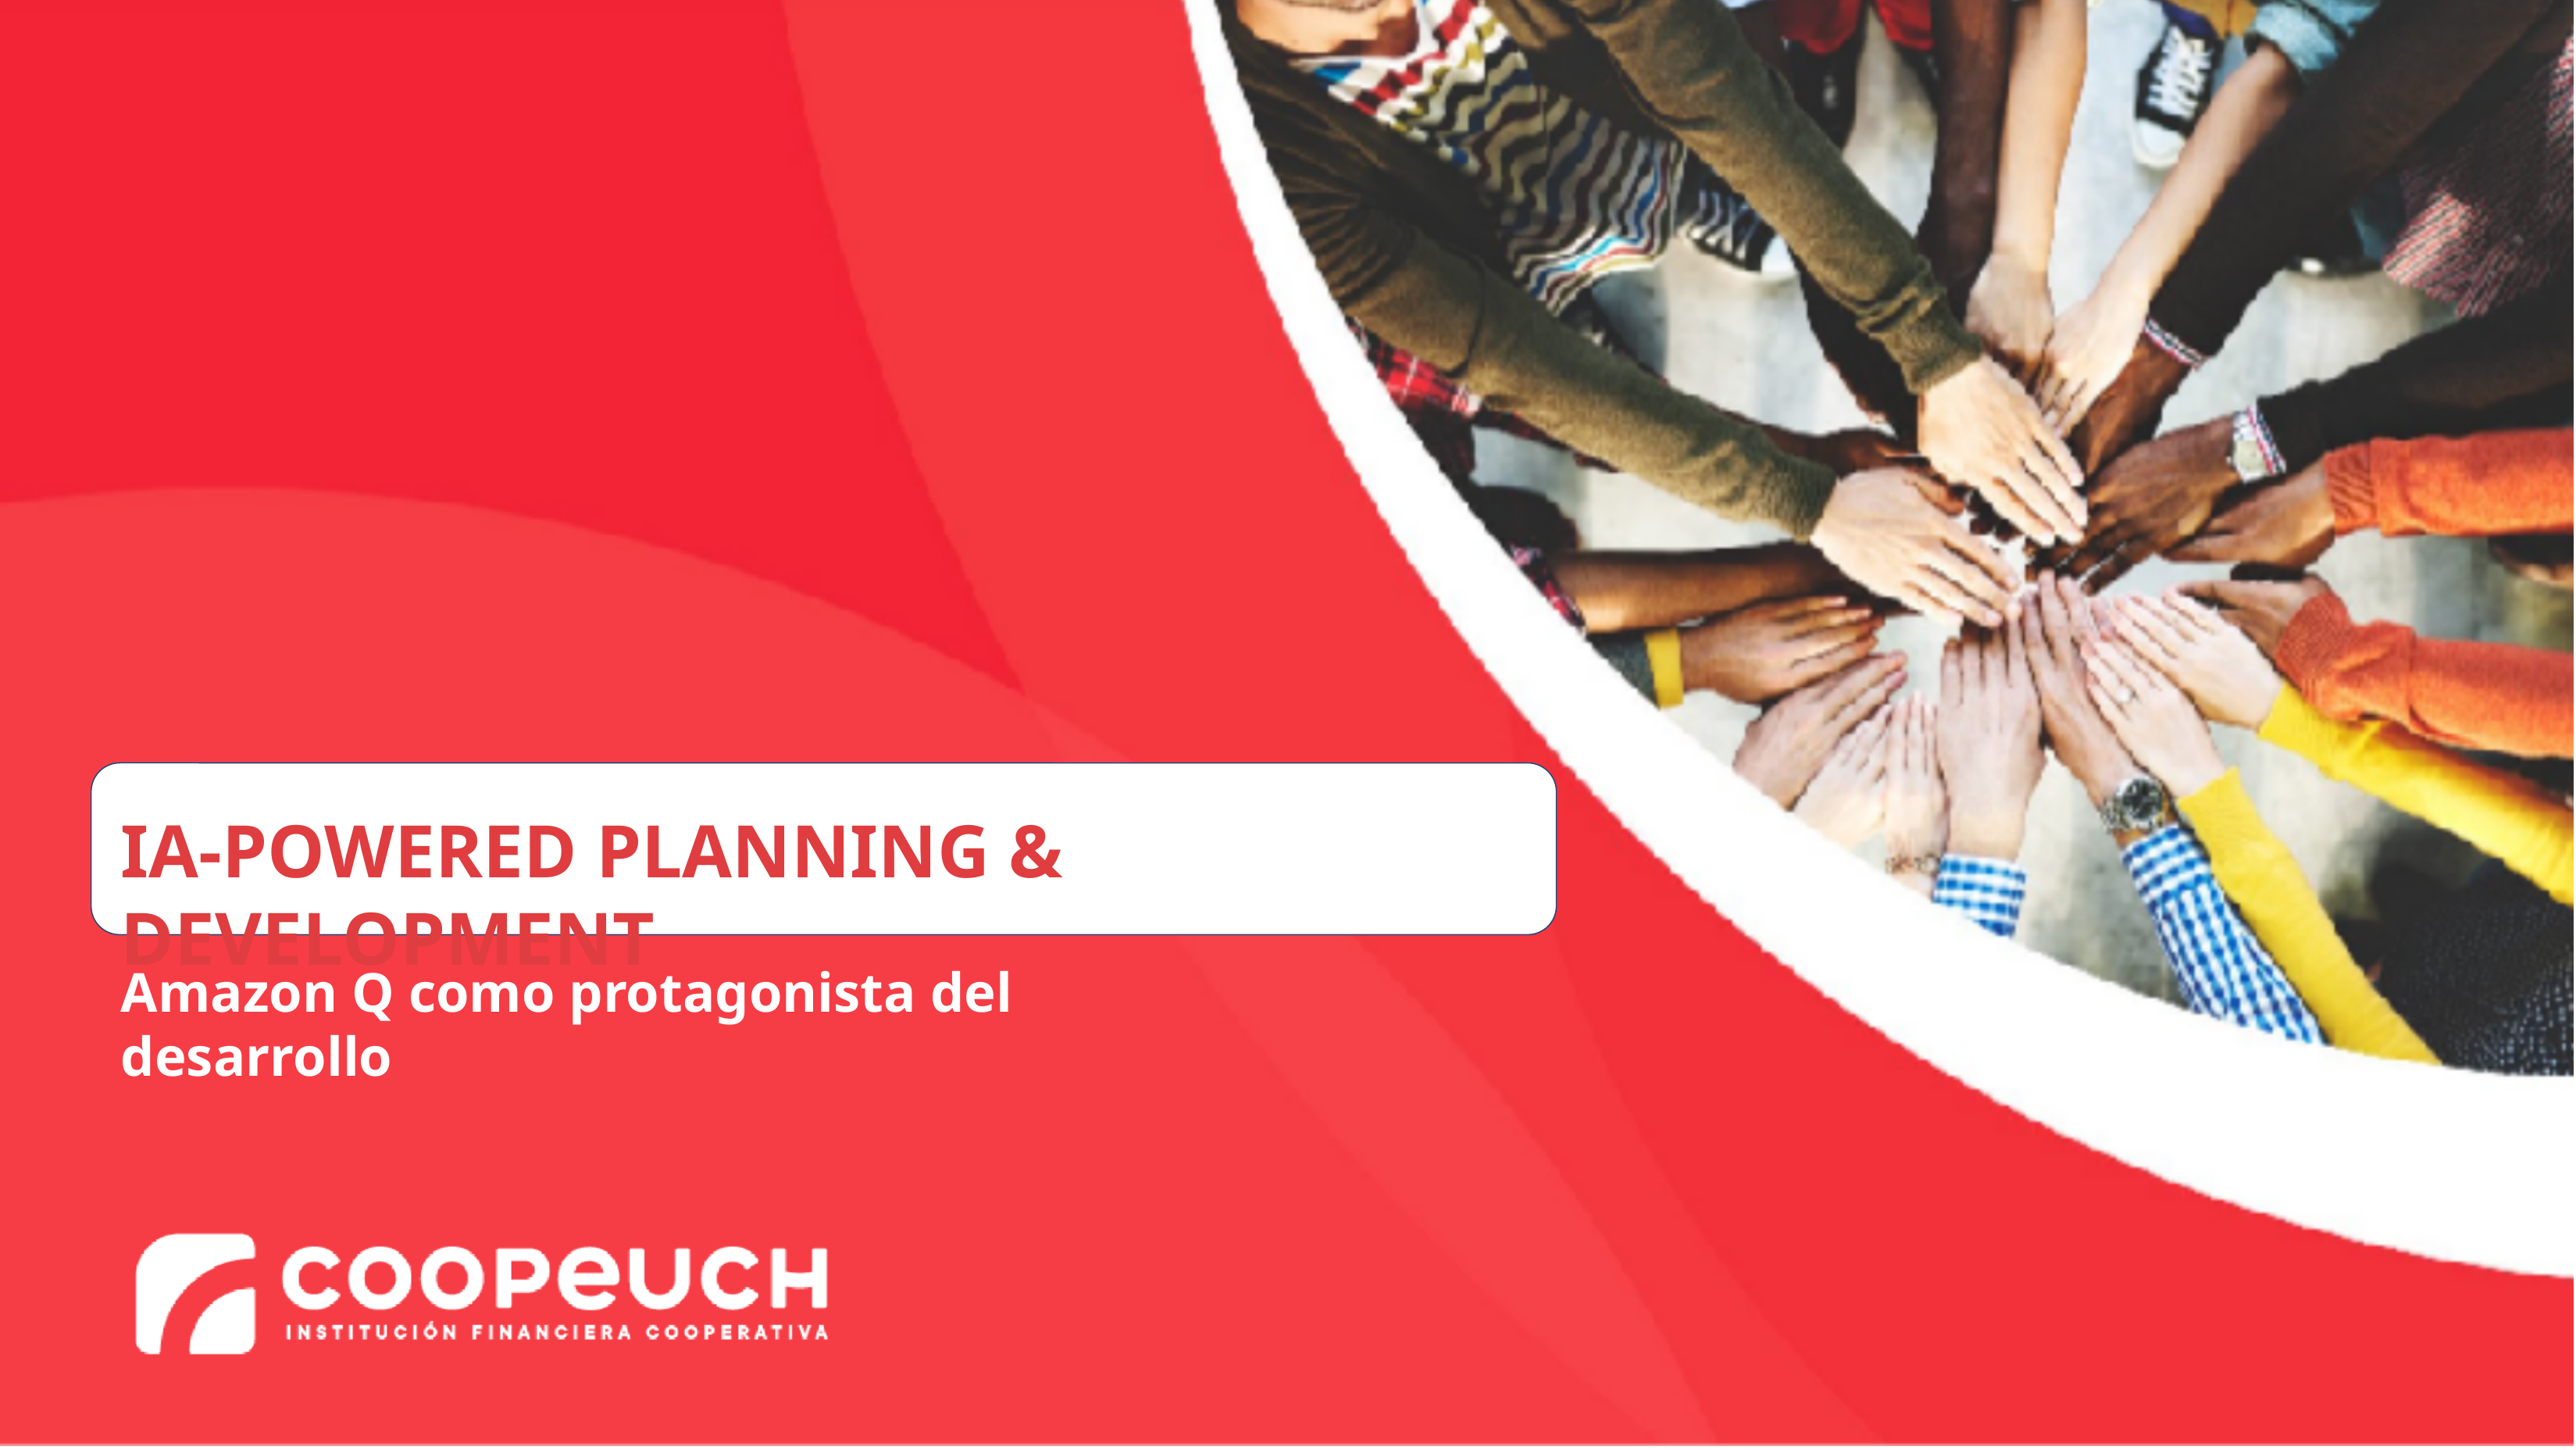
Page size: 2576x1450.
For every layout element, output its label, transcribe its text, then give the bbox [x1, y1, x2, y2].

text_box [91, 762, 1557, 935]
title IA-POWERED PLANNING & DEVELOPMENT [119, 804, 1605, 1048]
text_box Amazon Q como protagonista del desarrollo [119, 956, 1273, 1088]
picture [0, 0, 2574, 1446]
